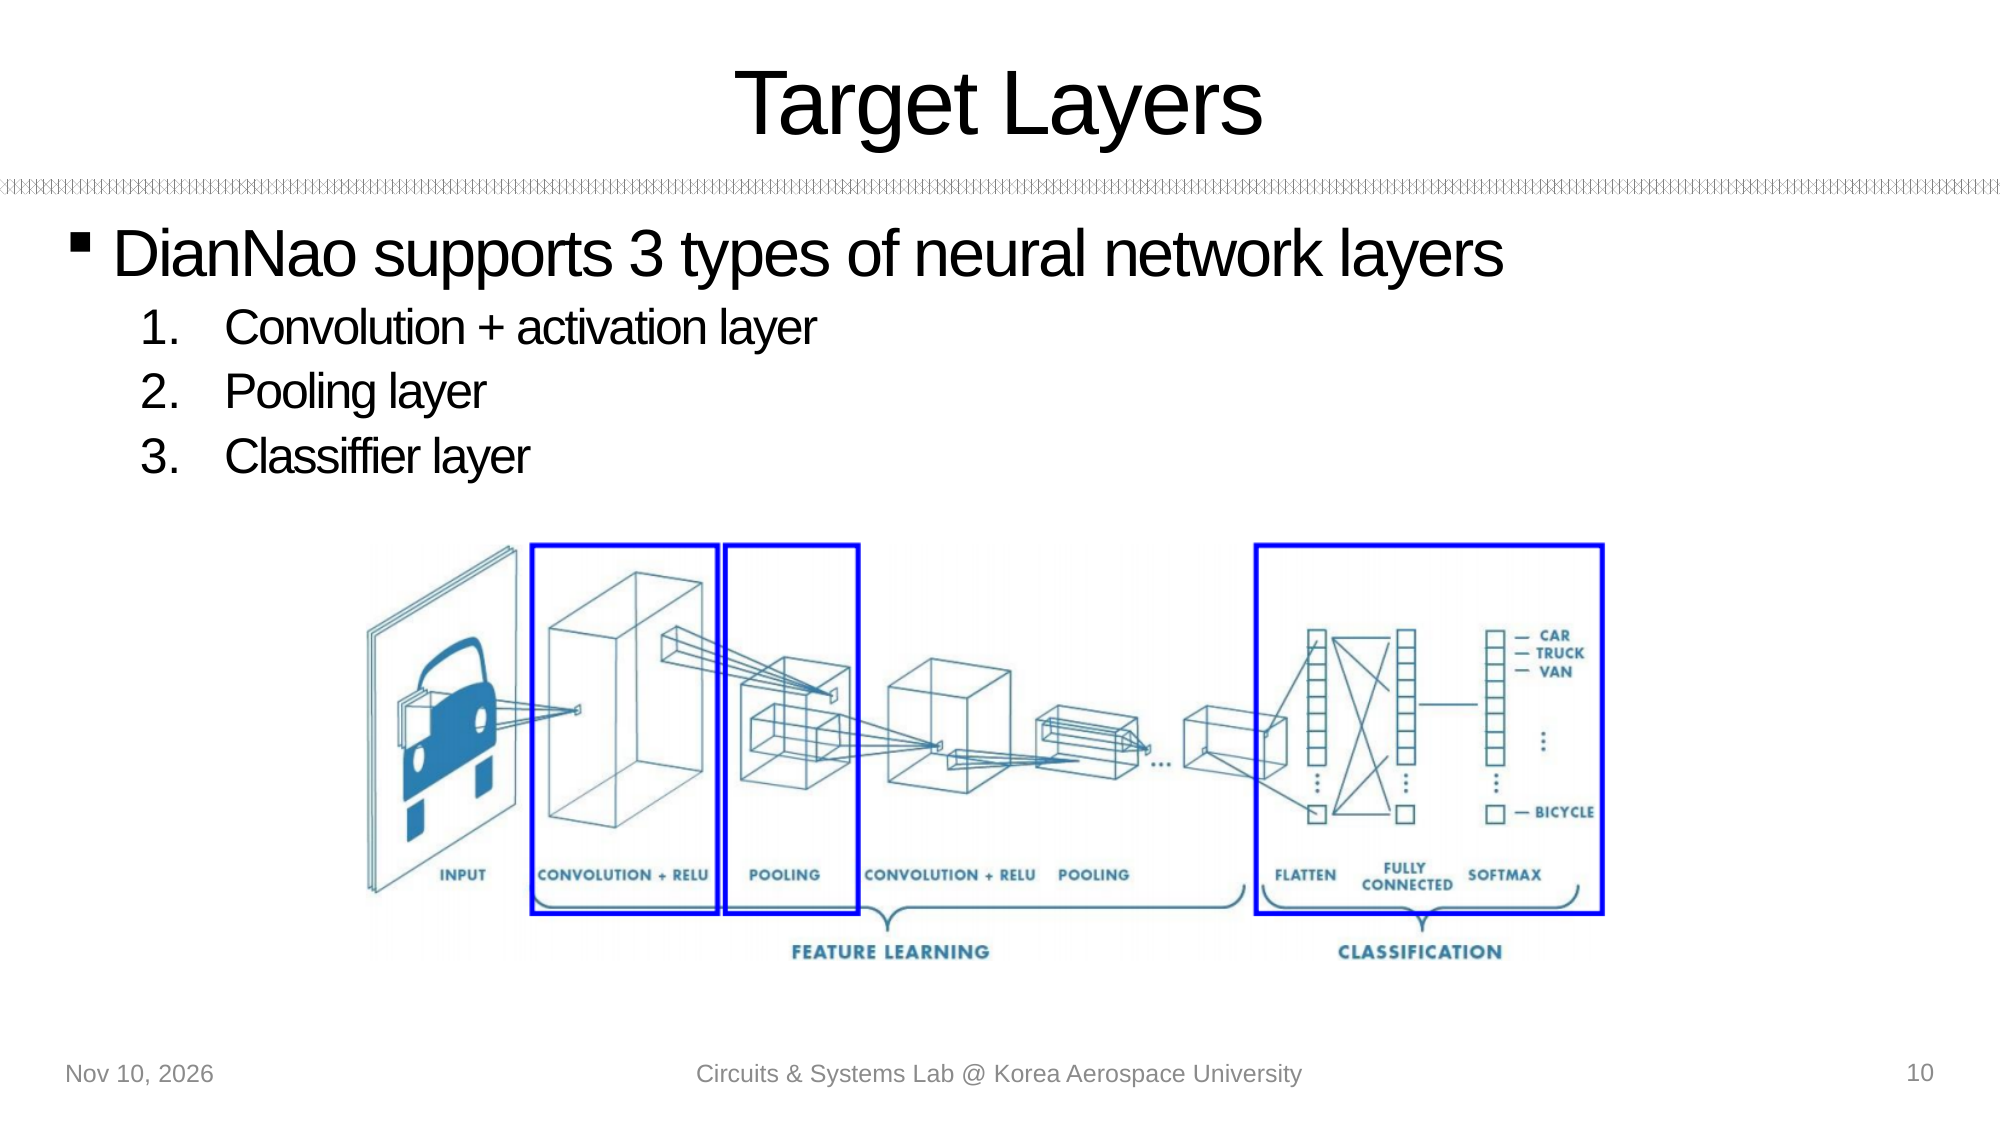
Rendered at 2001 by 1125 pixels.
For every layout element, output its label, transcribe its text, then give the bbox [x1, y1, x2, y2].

slide_number 10 [1493, 1041, 1950, 1102]
picture [325, 529, 1645, 974]
slide_number 14-Oct-20 [50, 1042, 500, 1103]
list DianNao supports 3 types of neural network layers Convolution + activation layer Pooling layer Classiffier layer [50, 211, 1950, 1014]
footer Circuits & Systems Lab @ Korea Aerospace University [662, 1042, 1338, 1103]
title Target Layers [50, 32, 1950, 163]
